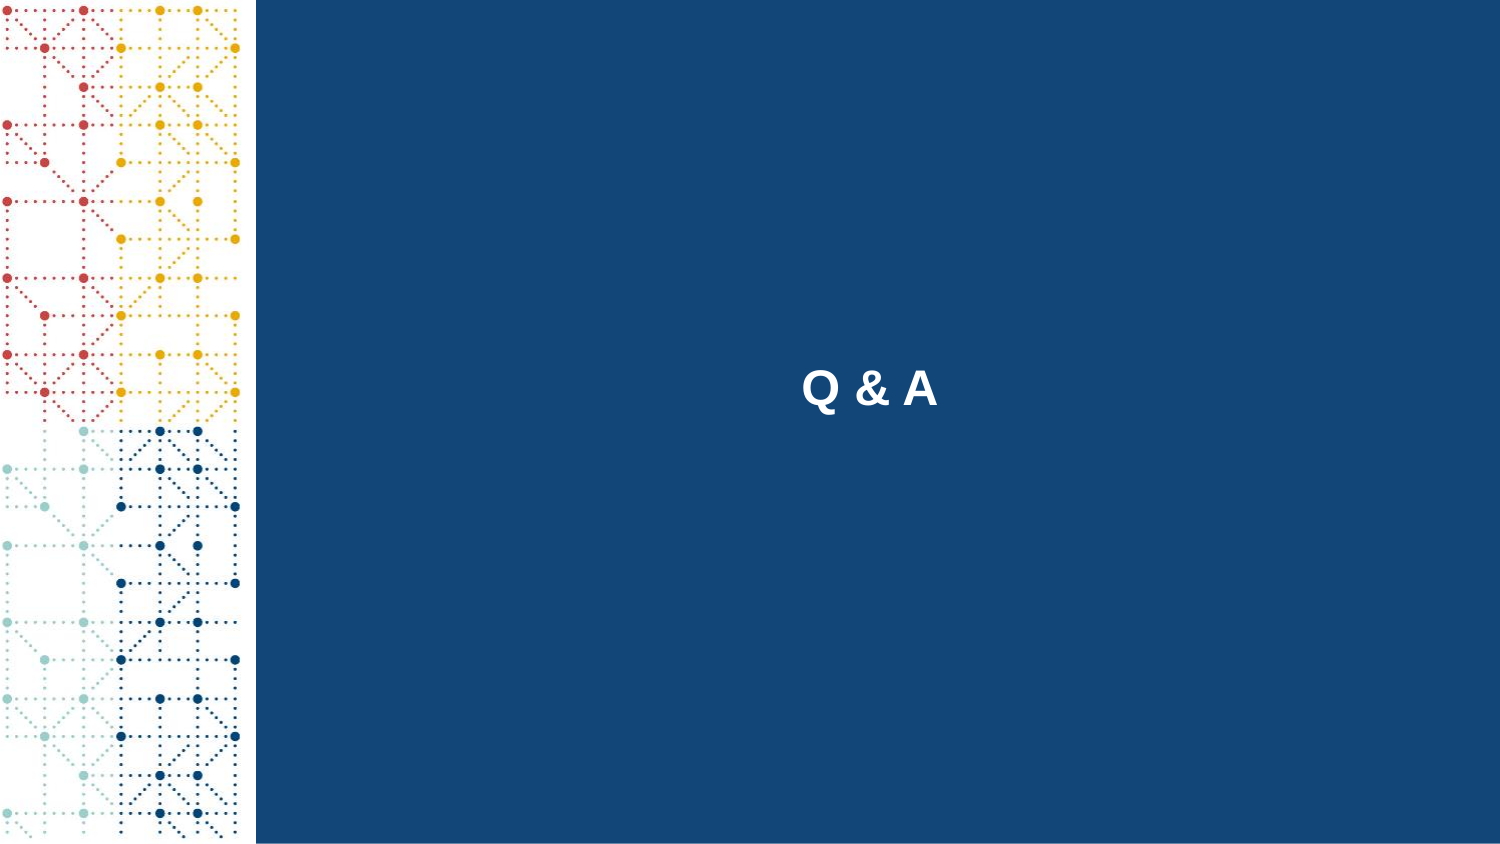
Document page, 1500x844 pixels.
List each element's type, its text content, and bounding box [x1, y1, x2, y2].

picture [0, 0, 256, 844]
title Q & A [324, 295, 1415, 484]
